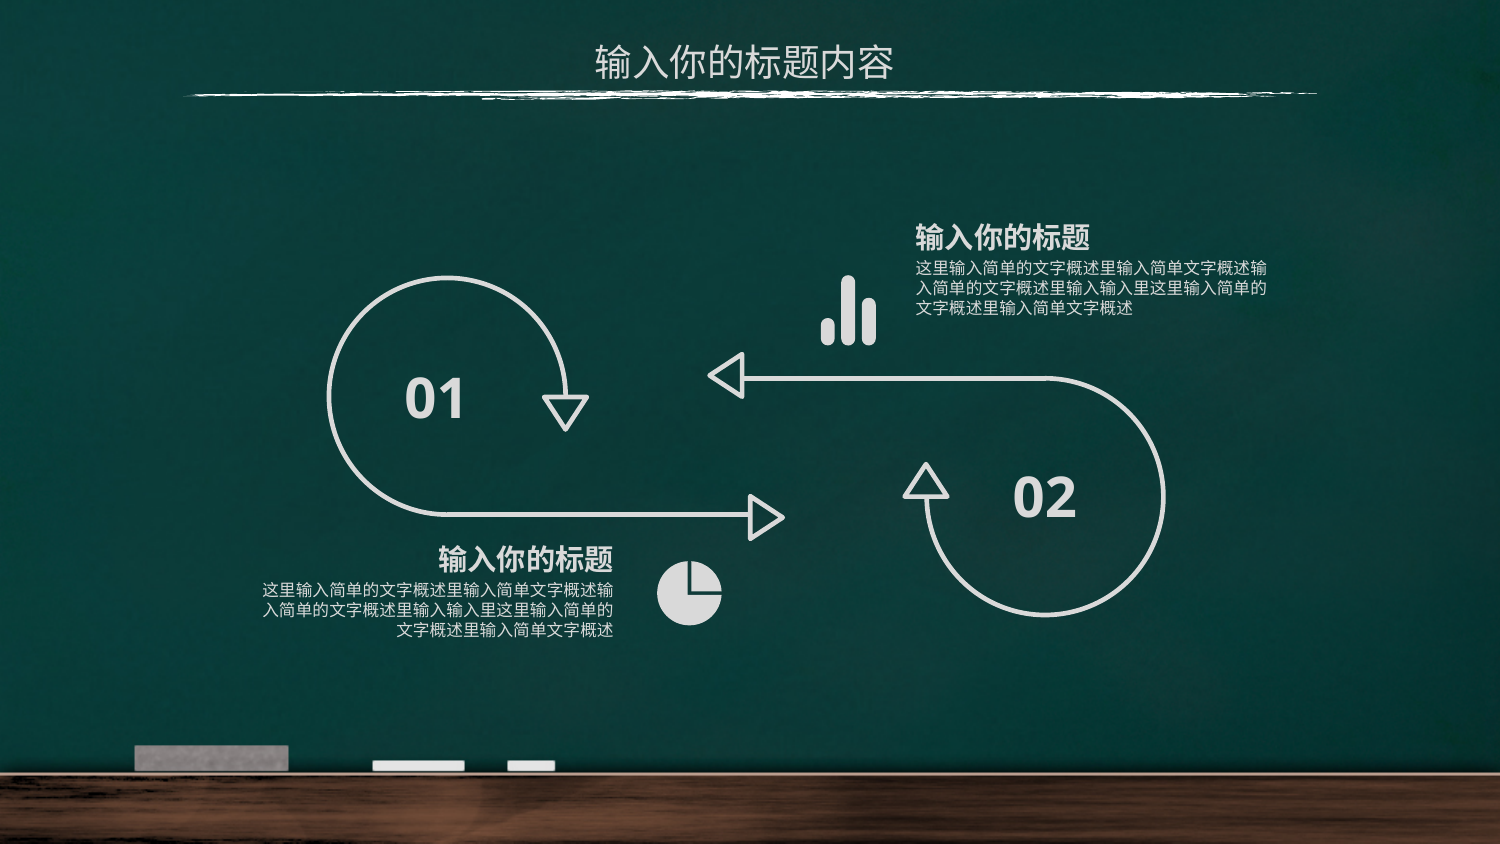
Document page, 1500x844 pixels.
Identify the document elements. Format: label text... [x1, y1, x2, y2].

picture [0, 0, 1500, 844]
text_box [709, 353, 1164, 616]
text_box 输入你的标题 这里输入简单的文字概述里输入简单文字概述输入简单的文字概述里输入输入里这里输入简单的文字概述里输入简单文字概述 [900, 212, 1288, 360]
text_box 输入你的标题 这里输入简单的文字概述里输入简单文字概述输入简单的文字概述里输入输入里这里输入简单的文字概述里输入简单文字概述 [242, 534, 629, 682]
text_box 输入你的标题内容 [579, 32, 910, 88]
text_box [328, 277, 783, 540]
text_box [820, 274, 877, 346]
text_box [182, 89, 1318, 101]
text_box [656, 560, 722, 626]
